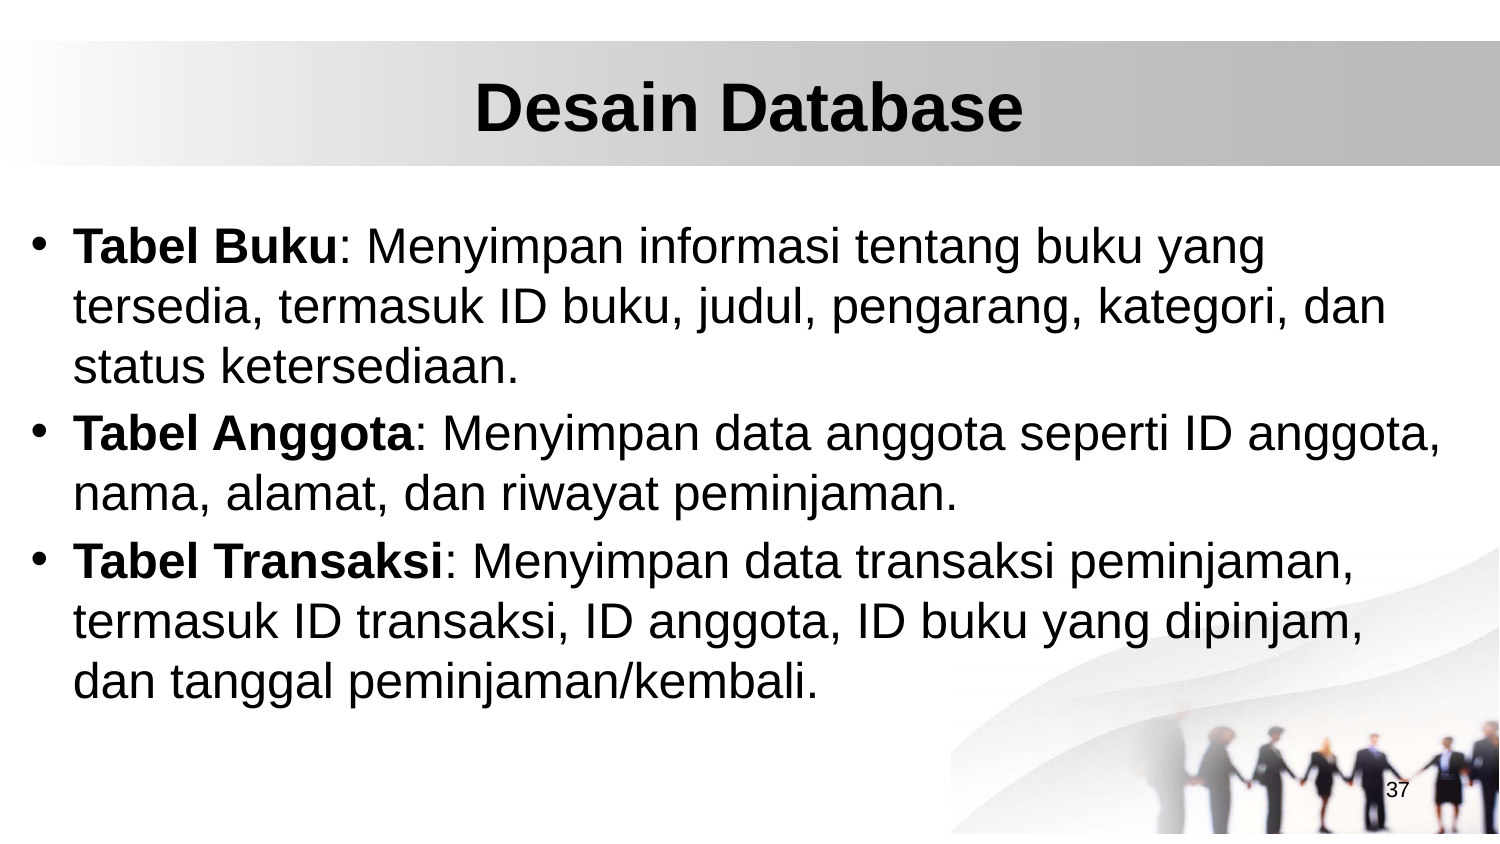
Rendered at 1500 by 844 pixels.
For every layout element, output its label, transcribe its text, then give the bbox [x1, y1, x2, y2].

slide_number ‹#› [1074, 768, 1425, 827]
picture [951, 546, 1499, 834]
list Tabel Buku: Menyimpan informasi tentang buku yang tersedia, termasuk ID buku, judul, pengarang, kategori, dan status ketersediaan. Tabel Anggota: Menyimpan data anggota seperti ID anggota, nama, alamat, dan riwayat peminjaman. Tabel Transaksi: Menyimpan data transaksi peminjaman, termasuk ID transaksi, ID anggota, ID buku yang dipinjam, dan tanggal peminjaman/kembali. [15, 205, 1468, 698]
title Desain Database [75, 33, 1425, 175]
